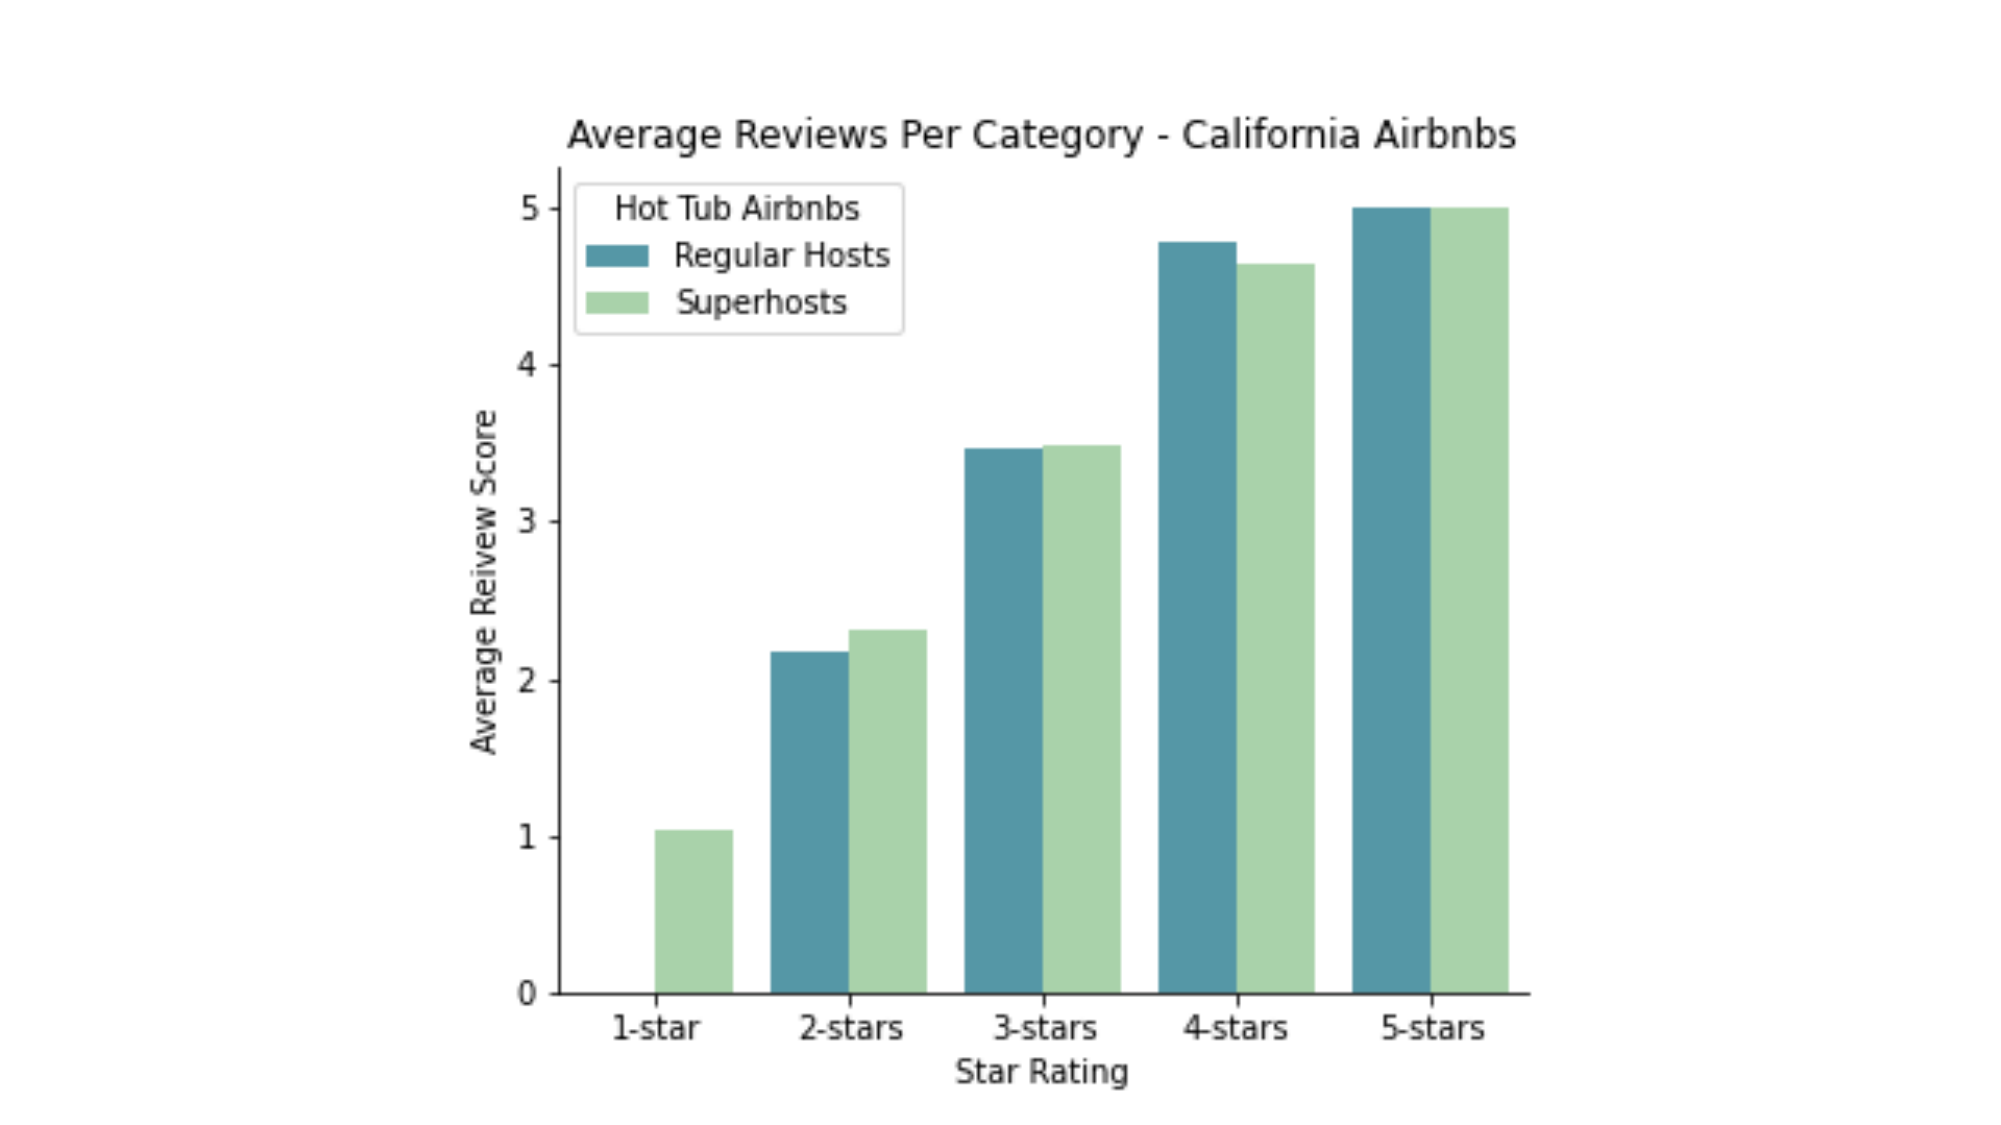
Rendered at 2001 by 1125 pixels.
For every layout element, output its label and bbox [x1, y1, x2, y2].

picture [437, 0, 1563, 1125]
